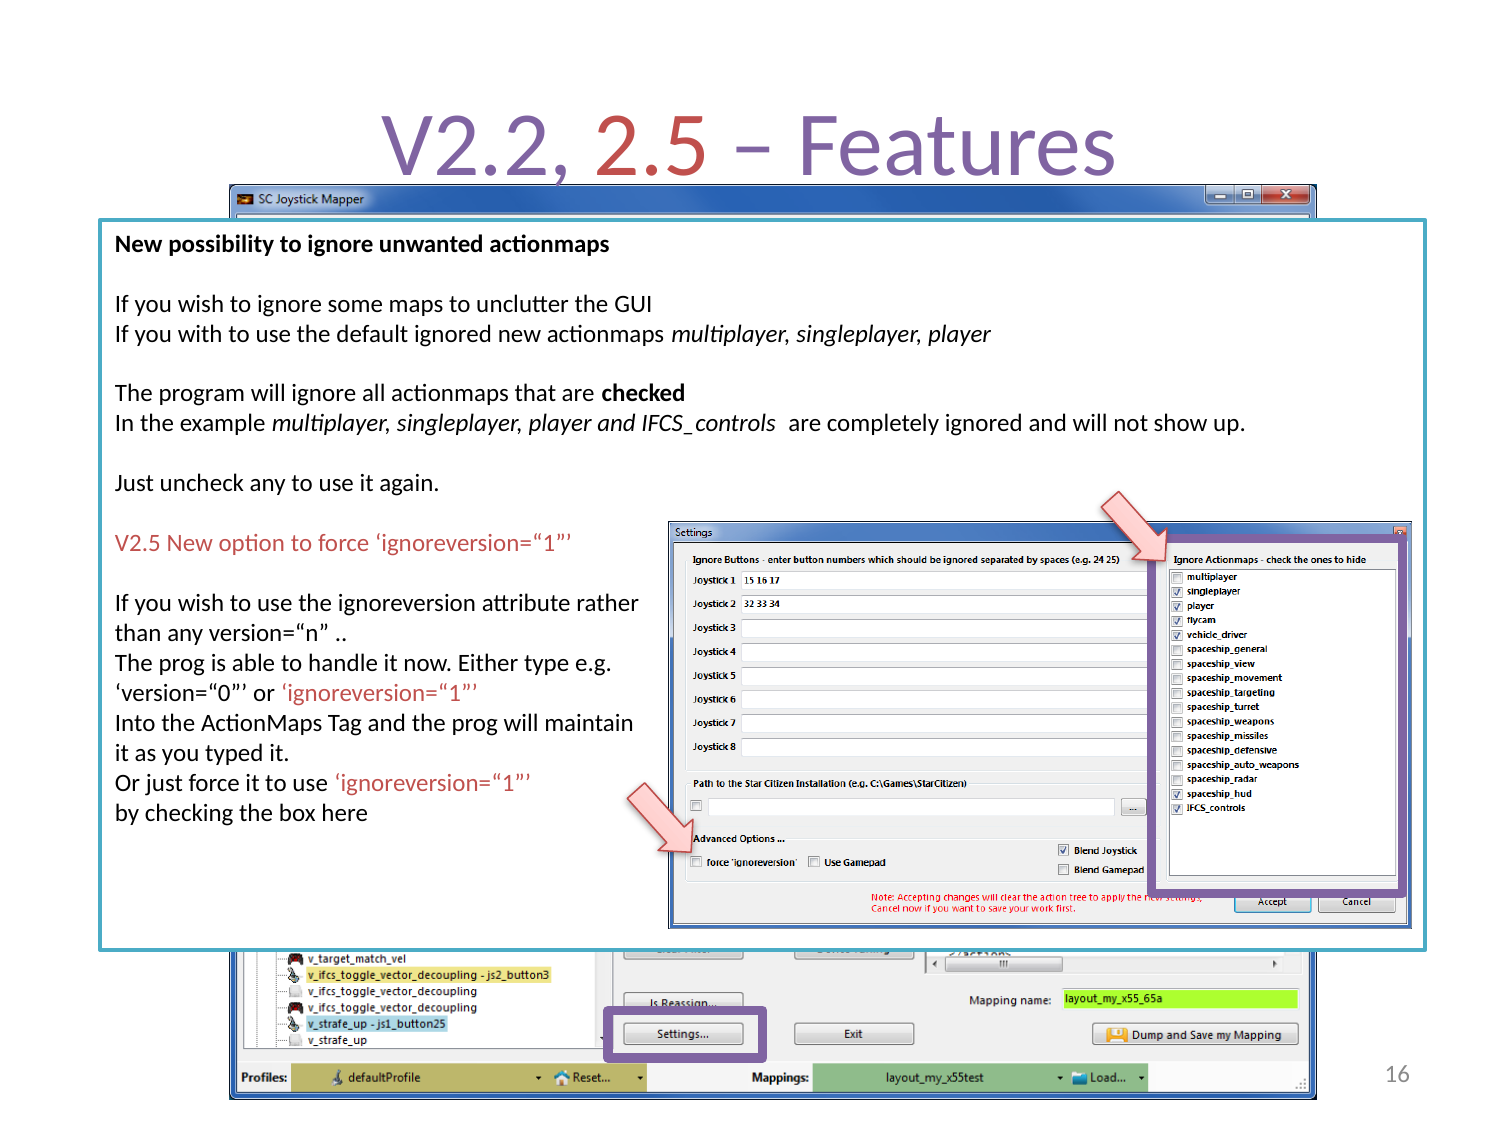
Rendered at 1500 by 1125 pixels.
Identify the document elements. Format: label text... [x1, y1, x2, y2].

title V2.2, 2.5 – Features [75, 45, 1425, 233]
picture [228, 184, 1412, 1100]
text_box New possibility to ignore unwanted actionmaps If you wish to ignore some maps to unclutter the GUI If you with to use the default ignored new actionmaps multiplayer, singleplayer, player The program will ignore all actionmaps that are checked In the example multiplayer, singleplayer, player and IFCS_controls are completely ignored and will not show up. Just uncheck any to use it again. V2.5 New option to force ‘ignoreversion=“1”’ If you wish to use the ignoreversion attribute rather than any version=“n” .. The prog is able to handle it now. Either type e.g. ‘version=“0”’ or ‘ignoreversion=“1”’ Into the ActionMaps Tag and the prog will maintain it as you typed it. Or just force it to use ‘ignoreversion=“1”’ by checking the box here [1323, 218, 1427, 952]
slide_number 16 [1322, 1042, 1425, 1103]
text_box New possibility to ignore unwanted actionmaps If you wish to ignore some maps to unclutter the GUI If you with to use the default ignored new actionmaps multiplayer, singleplayer, player The program will ignore all actionmaps that are checked In the example multiplayer, singleplayer, player and IFCS_controls are completely ignored and will not show up. Just uncheck any to use it again. V2.5 New option to force ‘ignoreversion=“1”’ If you wish to use the ignoreversion attribute rather than any version=“n” .. The prog is able to handle it now. Either type e.g. ‘version=“0”’ or ‘ignoreversion=“1”’ Into the ActionMaps Tag and the prog will maintain it as you typed it. Or just force it to use ‘ignoreversion=“1”’ by checking the box here [98, 218, 223, 952]
